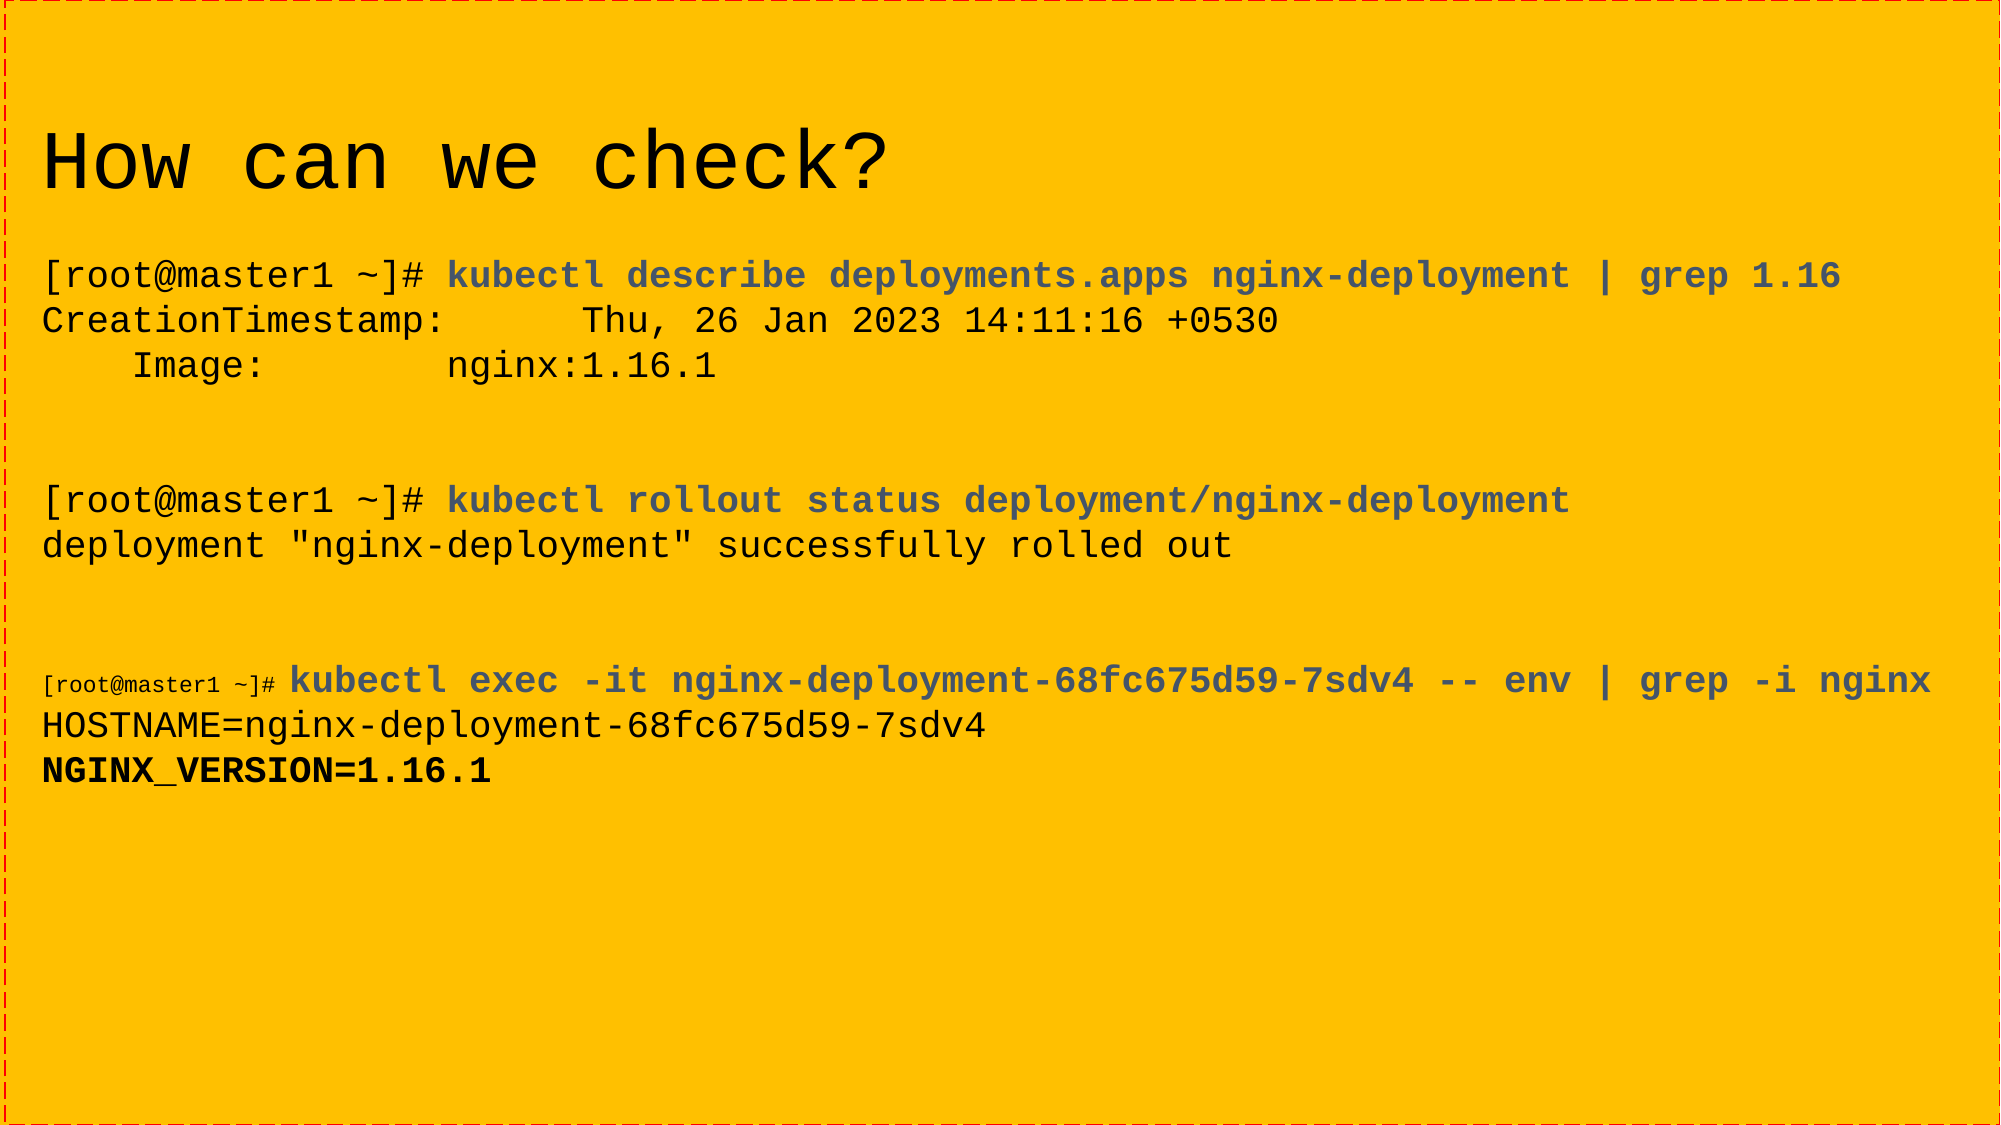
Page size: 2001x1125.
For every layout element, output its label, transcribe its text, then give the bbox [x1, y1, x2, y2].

text_box [4, 0, 2000, 1125]
text_box How can we check? [root@master1 ~]# kubectl describe deployments.apps nginx-deployment | grep 1.16 CreationTimestamp: Thu, 26 Jan 2023 14:11:16 +0530 Image: nginx:1.16.1 [root@master1 ~]# kubectl rollout status deployment/nginx-deployment deployment "nginx-deployment" successfully rolled out [root@master1 ~]# kubectl exec -it nginx-deployment-68fc675d59-7sdv4 -- env | grep -i nginx HOSTNAME=nginx-deployment-68fc675d59-7sdv4 NGINX_VERSION=1.16.1 [26, 98, 1979, 888]
